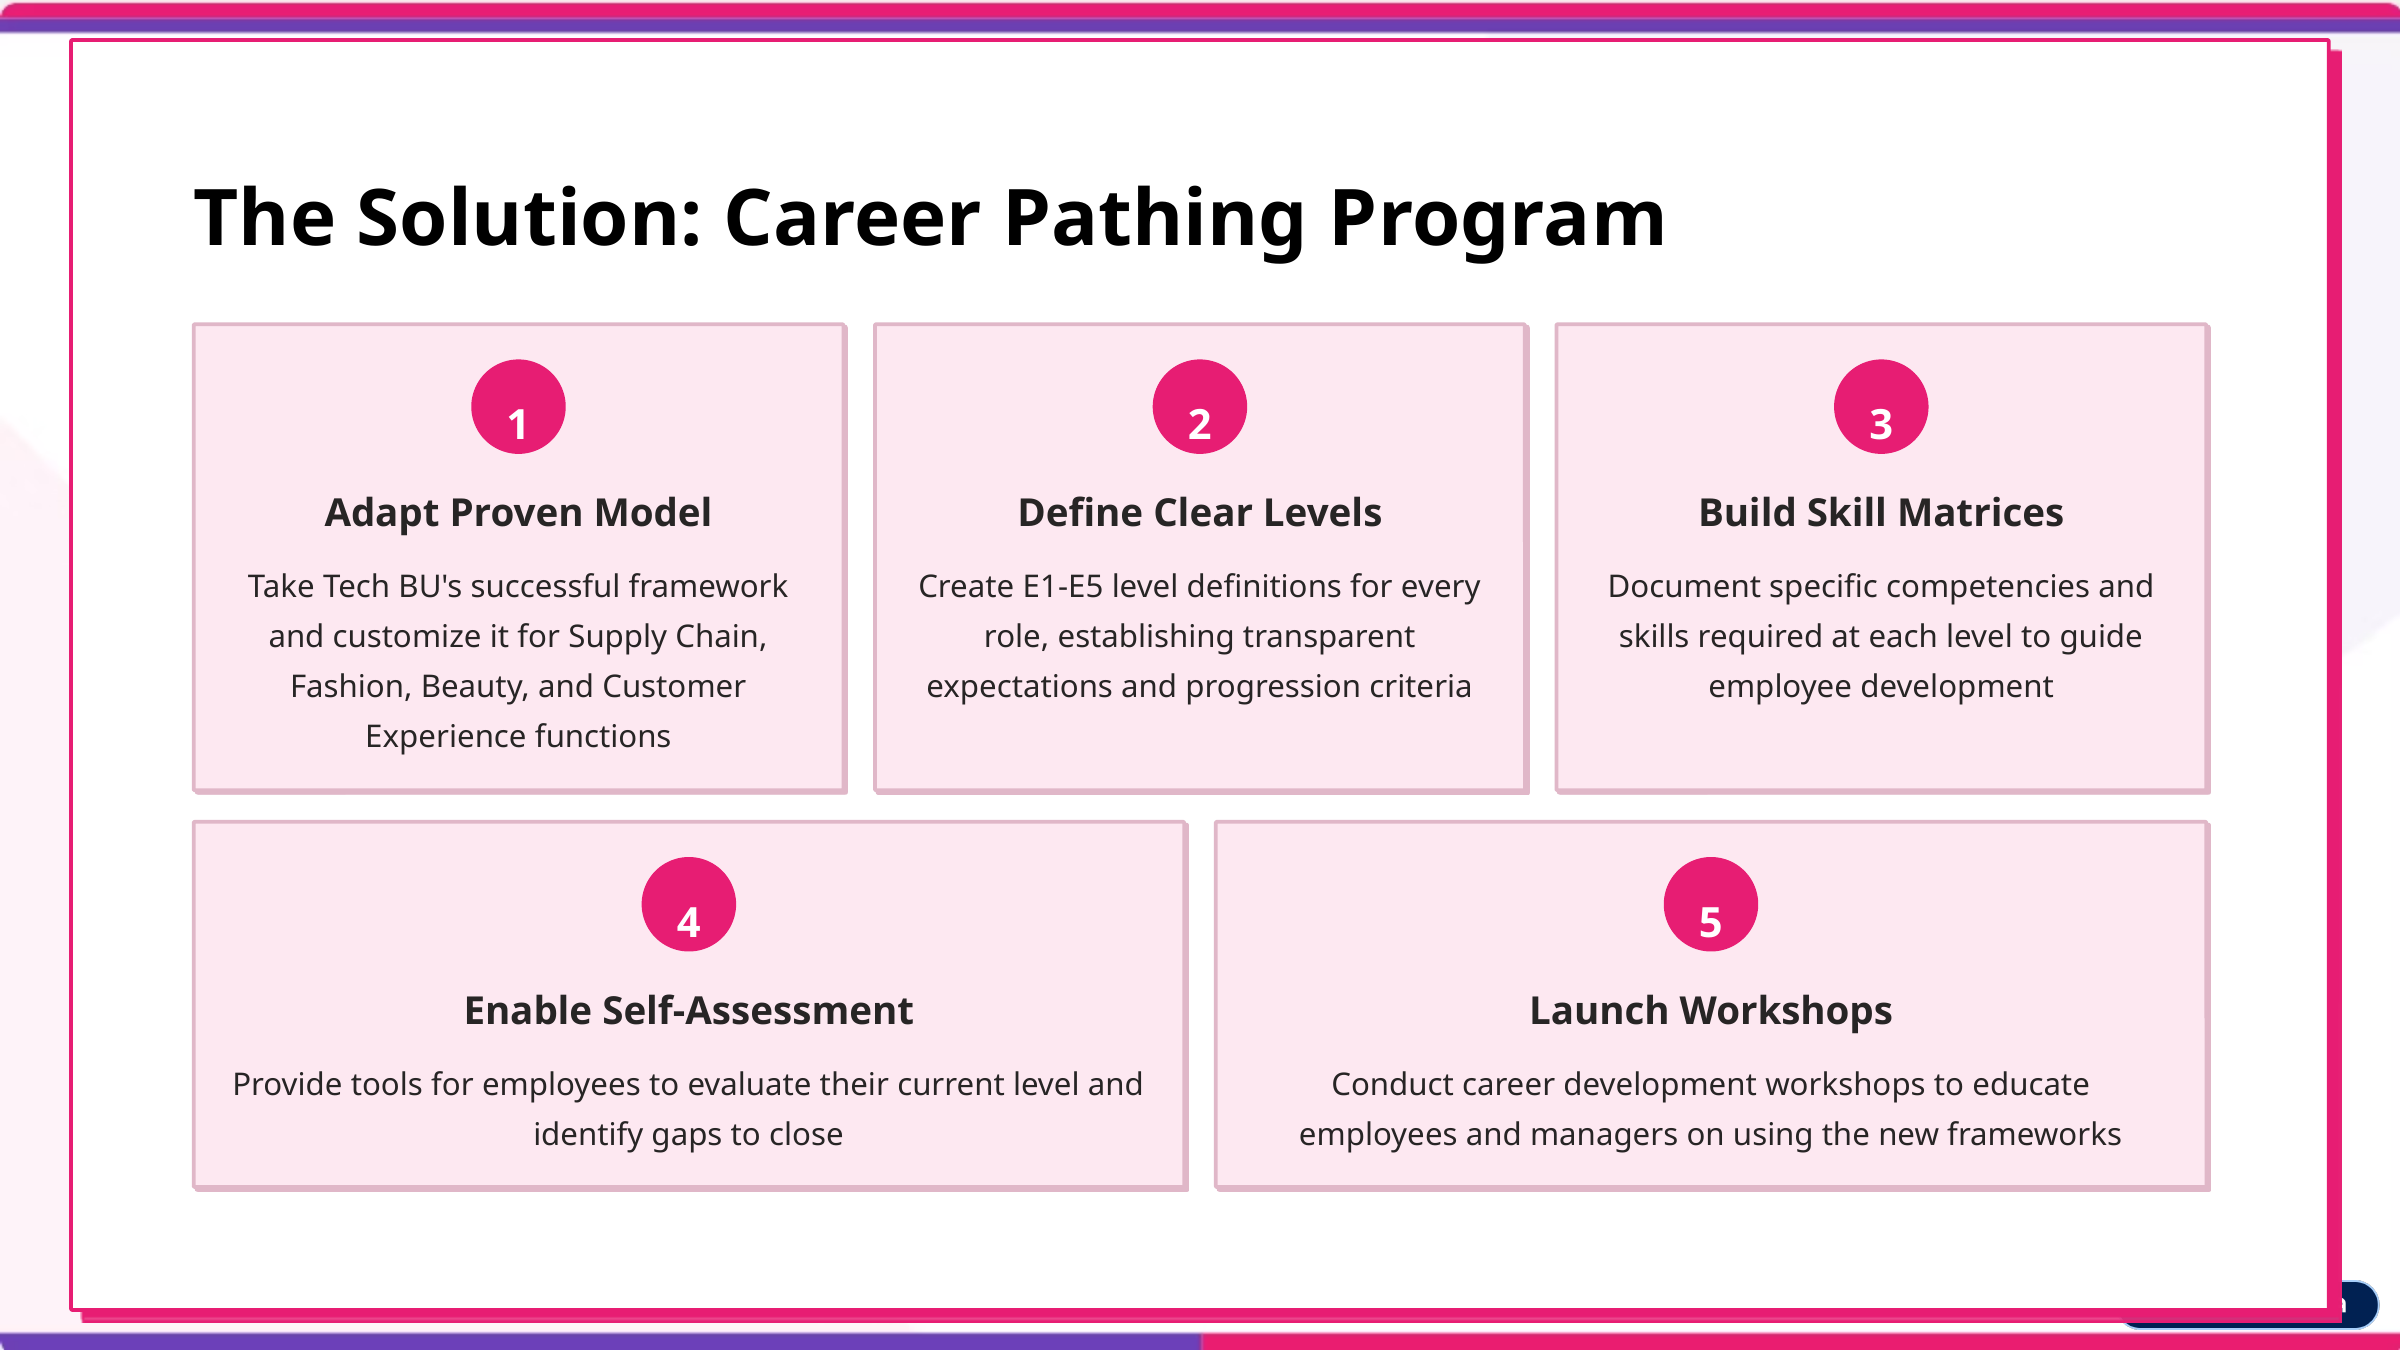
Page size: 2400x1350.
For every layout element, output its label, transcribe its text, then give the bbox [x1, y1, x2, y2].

text_box [874, 324, 1525, 791]
text_box Document specific competencies and skills required at each level to guide employee development [1591, 553, 2171, 705]
text_box [471, 359, 566, 454]
picture [0, 0, 2400, 1350]
text_box Define Clear Levels [1003, 485, 1397, 535]
text_box 3 [1860, 380, 1903, 434]
text_box 4 [667, 877, 711, 931]
text_box Conduct career development workshops to educate employees and managers on using the new frameworks [1250, 1051, 2172, 1152]
text_box [641, 857, 737, 952]
text_box The Solution: Career Pathing Program [193, 162, 1717, 262]
text_box Provide tools for employees to evaluate their current level and identify gaps to close [228, 1051, 1149, 1152]
text_box Take Tech BU's successful framework and customize it for Supply Chain, Fashion, Beauty, and Customer Experience functions [228, 553, 809, 756]
text_box Create E1-E5 level definitions for every role, establishing transparent expectations and progression criteria [910, 553, 1490, 756]
text_box [1152, 359, 1248, 454]
text_box [193, 324, 844, 791]
text_box Build Skill Matrices [1684, 485, 2079, 535]
text_box Enable Self-Assessment [442, 983, 935, 1033]
text_box [1834, 359, 1929, 454]
text_box [1556, 324, 2207, 791]
text_box [1663, 857, 1759, 952]
text_box [1215, 821, 2207, 1188]
text_box 2 [1178, 380, 1222, 434]
text_box [193, 821, 1185, 1188]
text_box 5 [1689, 877, 1733, 931]
text_box 1 [497, 380, 540, 434]
text_box Adapt Proven Model [314, 485, 723, 535]
text_box [71, 39, 2329, 1310]
text_box Launch Workshops [1514, 983, 1908, 1033]
